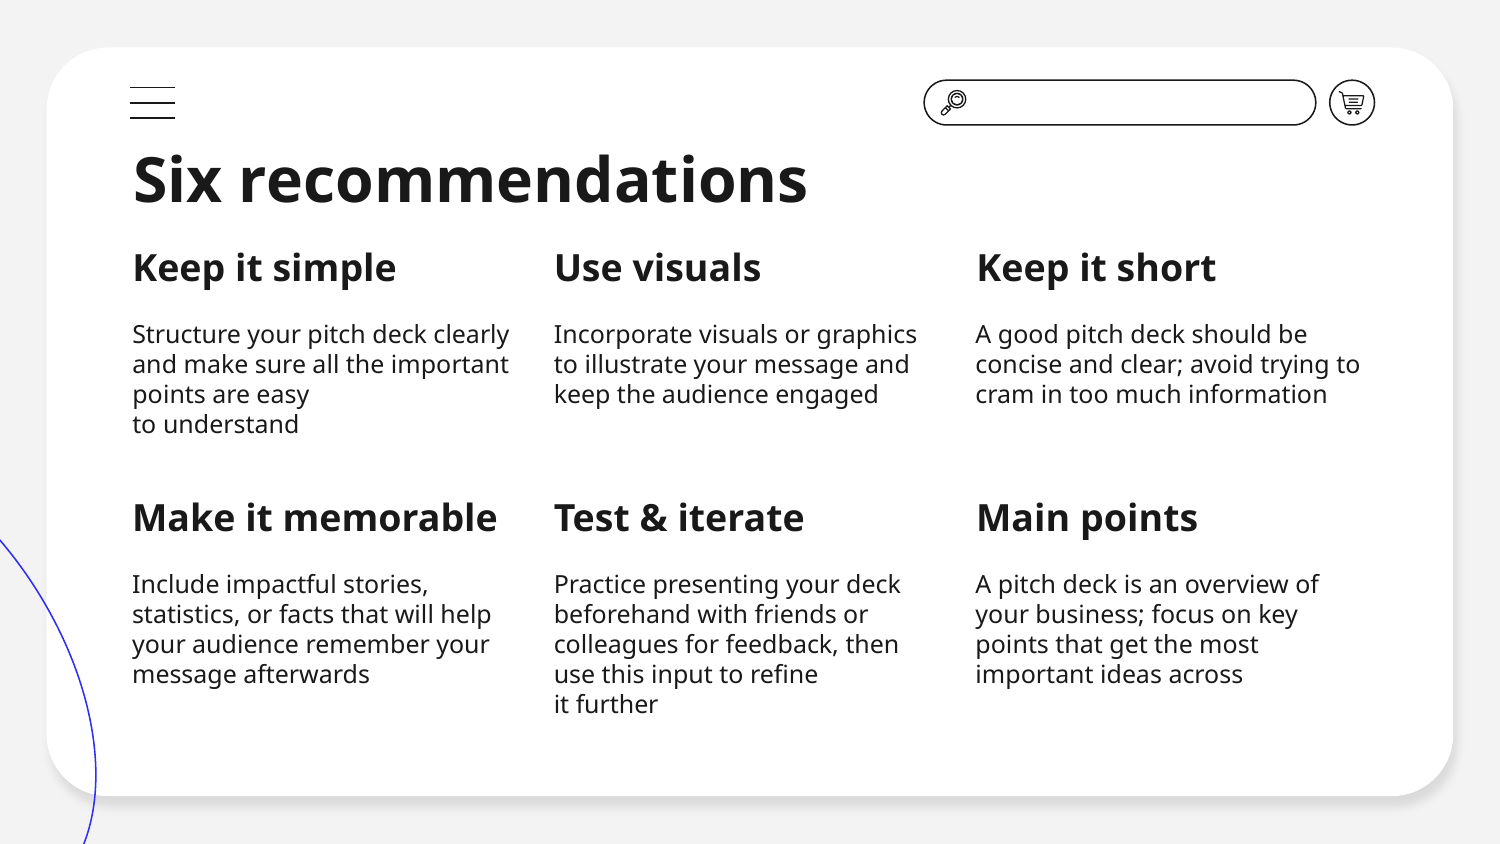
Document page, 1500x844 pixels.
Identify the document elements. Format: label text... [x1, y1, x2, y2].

subtitle Keep it short [961, 235, 1383, 303]
subtitle Practice presenting your deck beforehand with friends or colleagues for feedback, then use this input to refine it further [538, 554, 960, 736]
subtitle Structure your pitch deck clearly and make sure all the important points are easy to understand [117, 305, 538, 485]
subtitle Use visuals [538, 235, 961, 305]
subtitle Include impactful stories, statistics, or facts that will help your audience remember your message afterwards [117, 554, 538, 736]
subtitle A good pitch deck should be concise and clear; avoid trying to cram in too much information [960, 303, 1383, 485]
subtitle Make it memorable [117, 485, 538, 554]
subtitle A pitch deck is an overview of your business; focus on key points that get the most important ideas across [960, 554, 1382, 736]
subtitle Test & iterate [538, 485, 961, 554]
subtitle Incorporate visuals or graphics to illustrate your message and keep the audience engaged [538, 305, 960, 485]
subtitle Keep it simple [117, 235, 538, 305]
title Six recommendations [118, 125, 1382, 219]
subtitle Main points [961, 485, 1383, 554]
